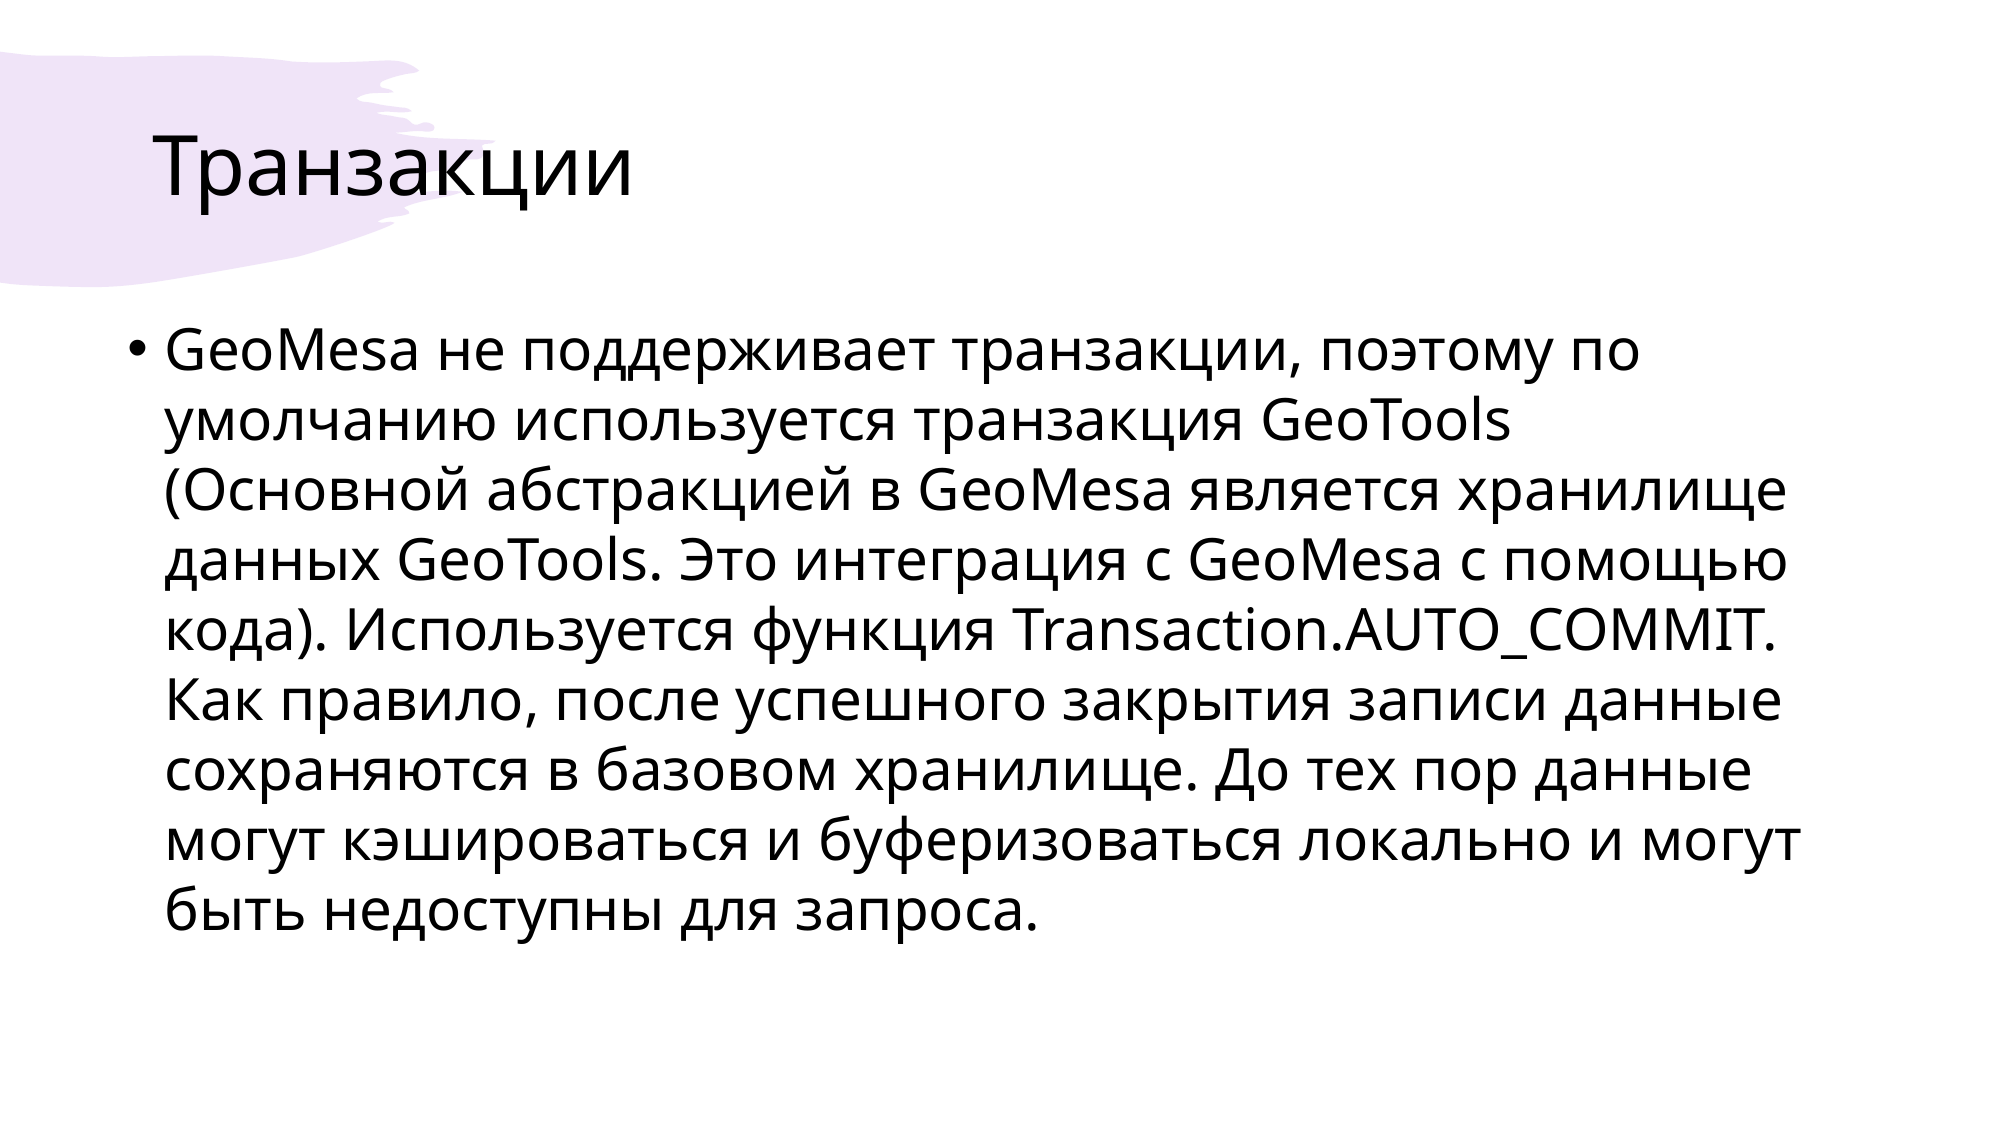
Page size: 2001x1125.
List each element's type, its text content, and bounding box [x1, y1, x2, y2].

title Транзакции [137, 59, 1863, 278]
list GeoMesa не поддерживает транзакции, поэтому по умолчанию используется транзакция GeoTools (Основной абстракцией в GeoMesa является хранилище данных GeoTools. Это интеграция с GeoMesa с помощью кода). Используется функция Transaction.AUTO_COMMIT. Как правило, после успешного закрытия записи данные сохраняются в базовом хранилище. До тех пор данные могут кэшироваться и буферизоваться локально и могут быть недоступны для запроса. [112, 304, 1838, 988]
